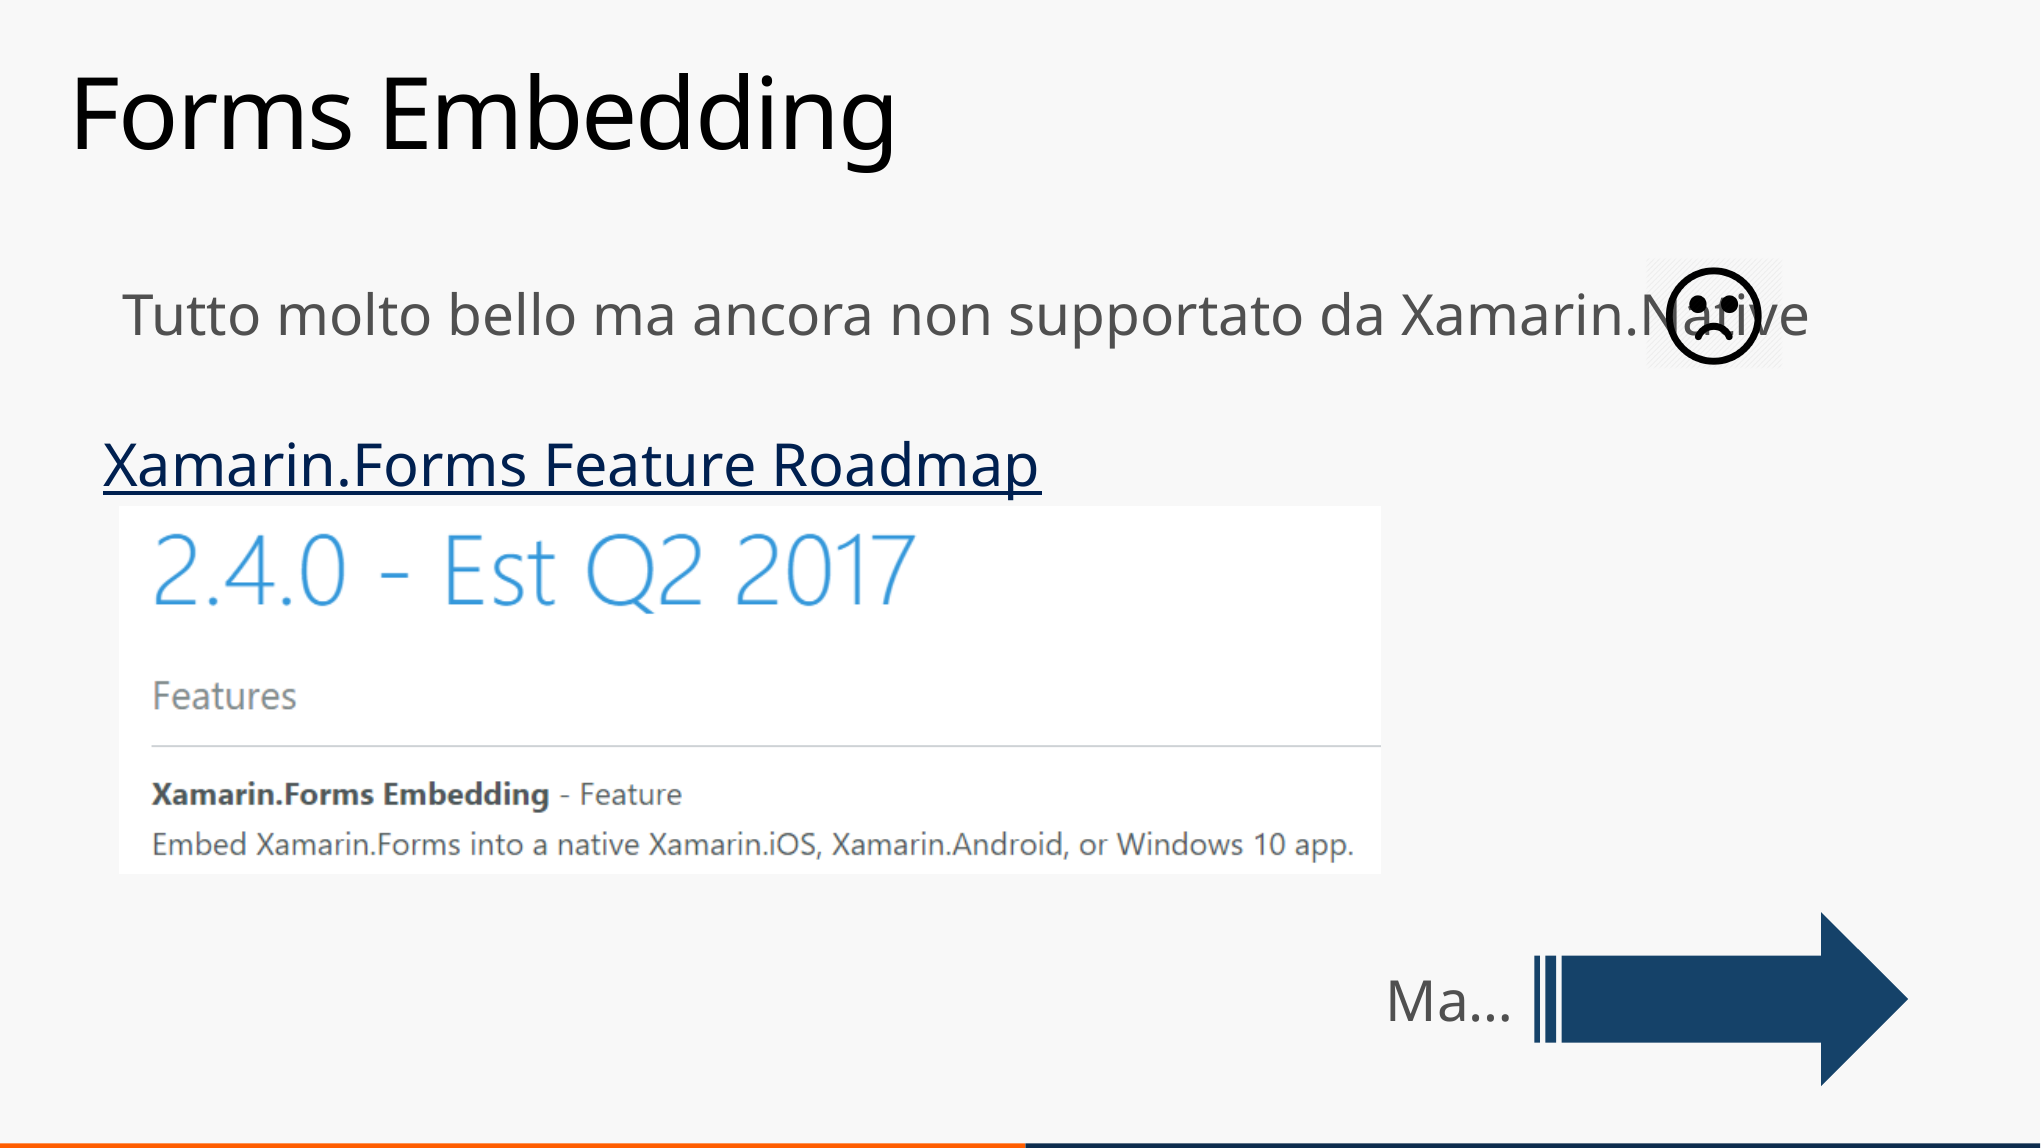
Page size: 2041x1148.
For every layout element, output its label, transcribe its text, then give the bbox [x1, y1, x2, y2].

text_box [1545, 955, 1557, 1043]
picture [1644, 257, 1783, 369]
text_box [1561, 912, 1909, 1087]
text_box Tutto molto bello ma ancora non supportato da Xamarin.Native [119, 278, 1644, 347]
picture [119, 506, 1382, 874]
text_box Xamarin.Forms Feature Roadmap [88, 419, 1057, 515]
text_box [1534, 955, 1540, 1043]
text_box Tutto molto bello ma ancora non supportato da Xamarin.Native [1783, 278, 1908, 347]
text_box Ma… [1383, 964, 1534, 1033]
title Forms Embedding [45, 48, 1996, 199]
